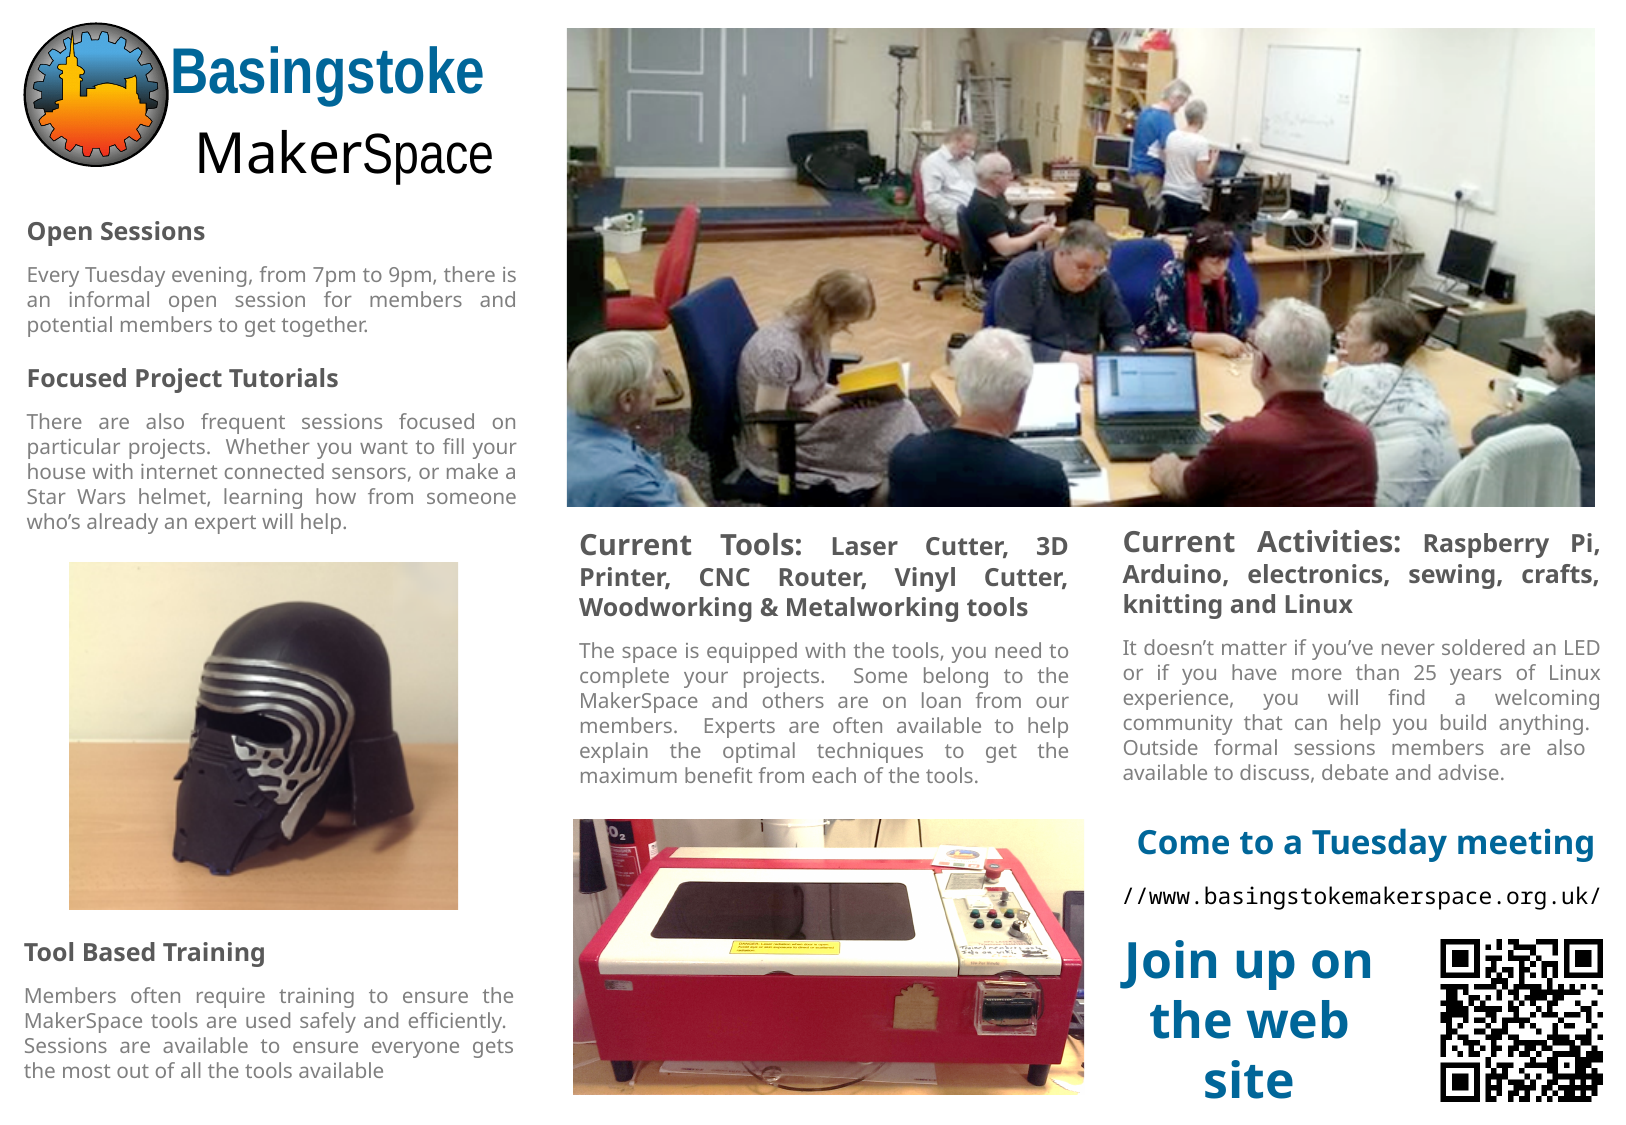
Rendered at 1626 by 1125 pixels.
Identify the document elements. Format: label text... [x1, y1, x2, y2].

text_box Tool Based Training Members often require training to ensure the MakerSpace tools are used safely and efficiently. Sessions are available to ensure everyone gets the most out of all the tools available [9, 928, 529, 1090]
text_box Basingstoke MakerSpace [150, 0, 539, 197]
text_box Current Activities: Raspberry Pi, Arduino, electronics, sewing, crafts, knitting and Linux It doesn’t matter if you’ve never soldered an LED or if you have more than 25 years of Linux experience, you will find a welcoming community that can help you build anything. Outside formal sessions members are also available to discuss, debate and advise. [1107, 516, 1616, 793]
text_box Join up on the web site [1107, 920, 1392, 1116]
text_box Come to a Tuesday meeting [1107, 814, 1625, 869]
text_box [566, 28, 1595, 507]
picture [573, 819, 1085, 1095]
text_box //www.basingstokemakerspace.org.uk/ [1096, 873, 1625, 917]
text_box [20, 19, 175, 171]
text_box Open Sessions Every Tuesday evening, from 7pm to 9pm, there is an informal open session for members and potential members to get together. Focused Project Tutorials There are also frequent sessions focused on particular projects. Whether you want to fill your house with internet connected sensors, or make a Star Wars helmet, learning how from someone who’s already an expert will help. [11, 208, 532, 541]
picture [1418, 916, 1625, 1124]
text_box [69, 562, 459, 910]
text_box Current Tools: Laser Cutter, 3D Printer, CNC Router, Vinyl Cutter, Woodworking & Metalworking tools The space is equipped with the tools, you need to complete your projects. Some belong to the MakerSpace and others are on loan from our members. Experts are often available to help explain the optimal techniques to get the maximum benefit from each of the tools. [564, 519, 1085, 796]
